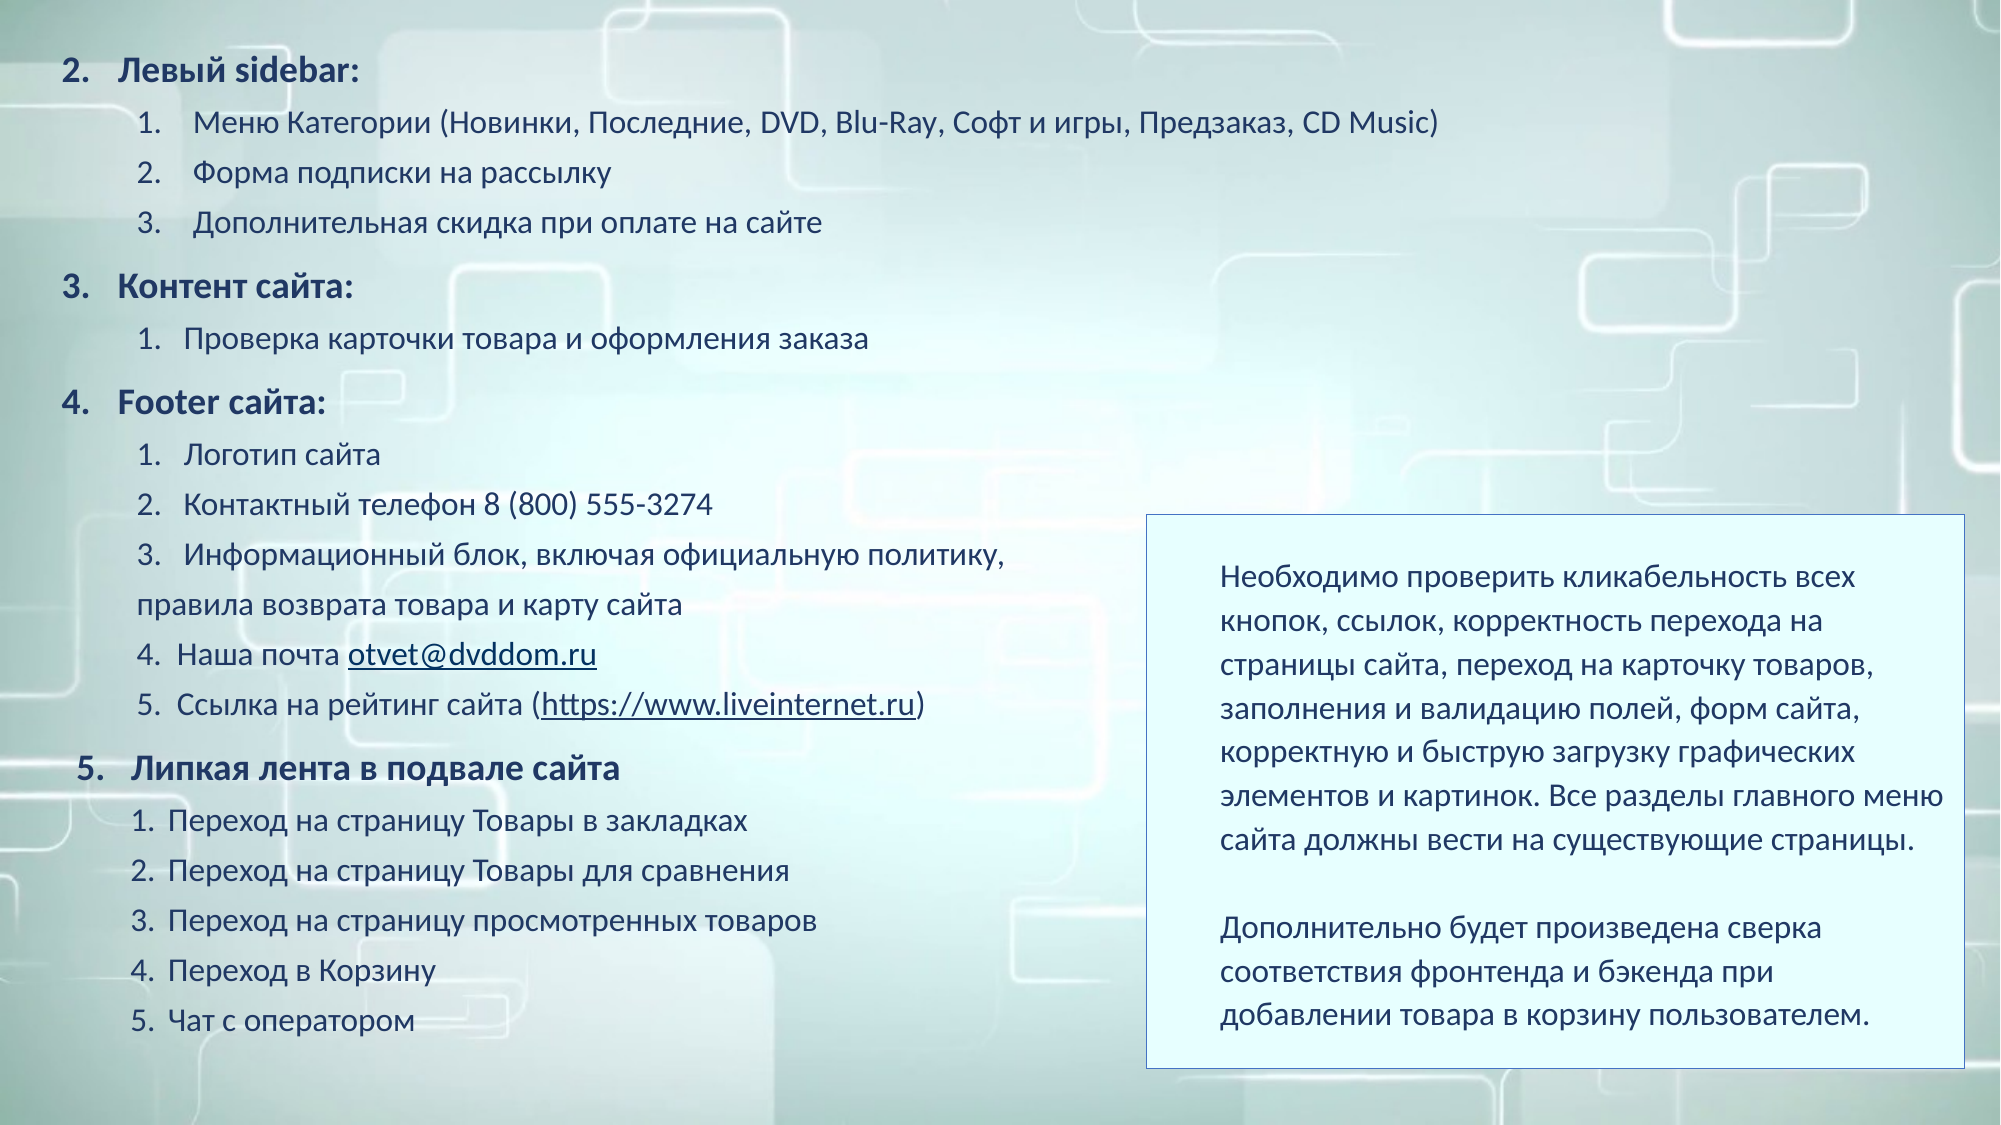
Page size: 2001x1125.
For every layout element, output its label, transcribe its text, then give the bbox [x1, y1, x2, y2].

text_box Левый sidebar: Меню Категории (Новинки, Последние, DVD, Blu-Ray, Софт и игры, Предзаказ, CD Music) Форма подписки на рассылку Дополнительная скидка при оплате на сайте Контент сайта: Проверка карточки товара и оформления заказа Footer сайта: Логотип сайта Контактный телефон 8 (800) 555-3274 Информационный блок, включая официальную политику, правила возврата товара и карту сайта 4. Наша почта otvet@dvddom.ru 5. Ссылка на рейтинг сайта (https://www.liveinternet.ru) 5. Липкая лента в подвале сайта Переход на страницу Товары в закладках Переход на страницу Товары для сравнения Переход на страницу просмотренных товаров Переход в Корзину Чат с оператором [46, 33, 1559, 1046]
list Необходимо проверить кликабельность всех кнопок, ссылок, корректность перехода на страницы сайта, переход на карточку товаров, заполнения и валидацию полей, форм сайта, корректную и быструю загрузку графических элементов и картинок. Все разделы главного меню сайта должны вести на существующие страницы. Дополнительно будет произведена сверка соответствия фронтенда и бэкенда при добавлении товара в корзину пользователем. [1146, 514, 1965, 1069]
picture [0, 0, 2001, 1125]
